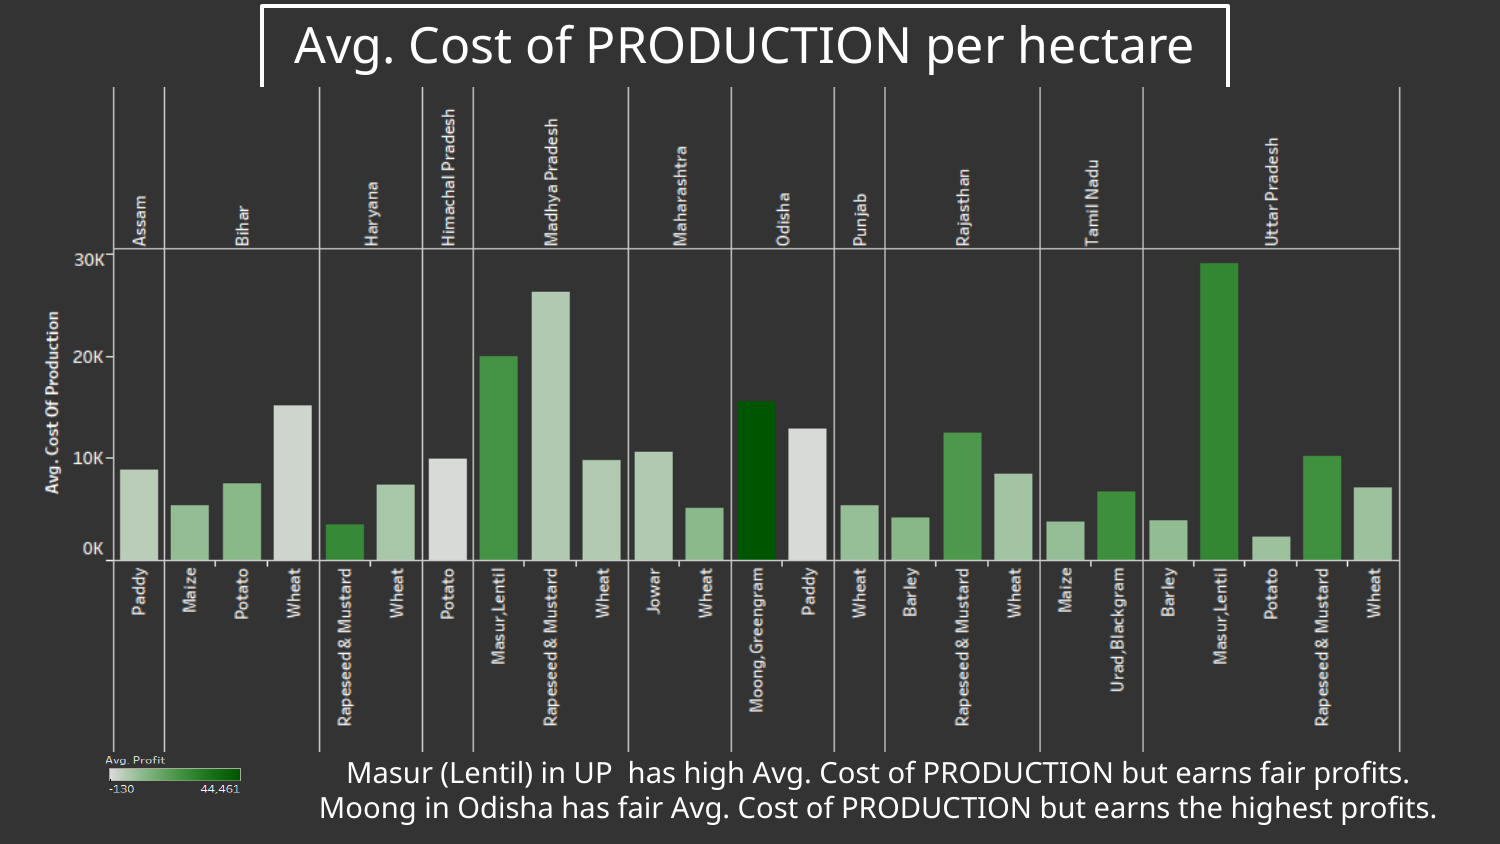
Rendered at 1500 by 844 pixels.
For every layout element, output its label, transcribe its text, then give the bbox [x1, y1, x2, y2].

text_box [30, 86, 1402, 795]
text_box Masur (Lentil) in UP has high Avg. Cost of PRODUCTION but earns fair profits. Moong in Odisha has fair Avg. Cost of PRODUCTION but earns the highest profits. [237, 746, 1500, 832]
text_box Avg. Cost of PRODUCTION per hectare (RABI) [261, 6, 1228, 85]
